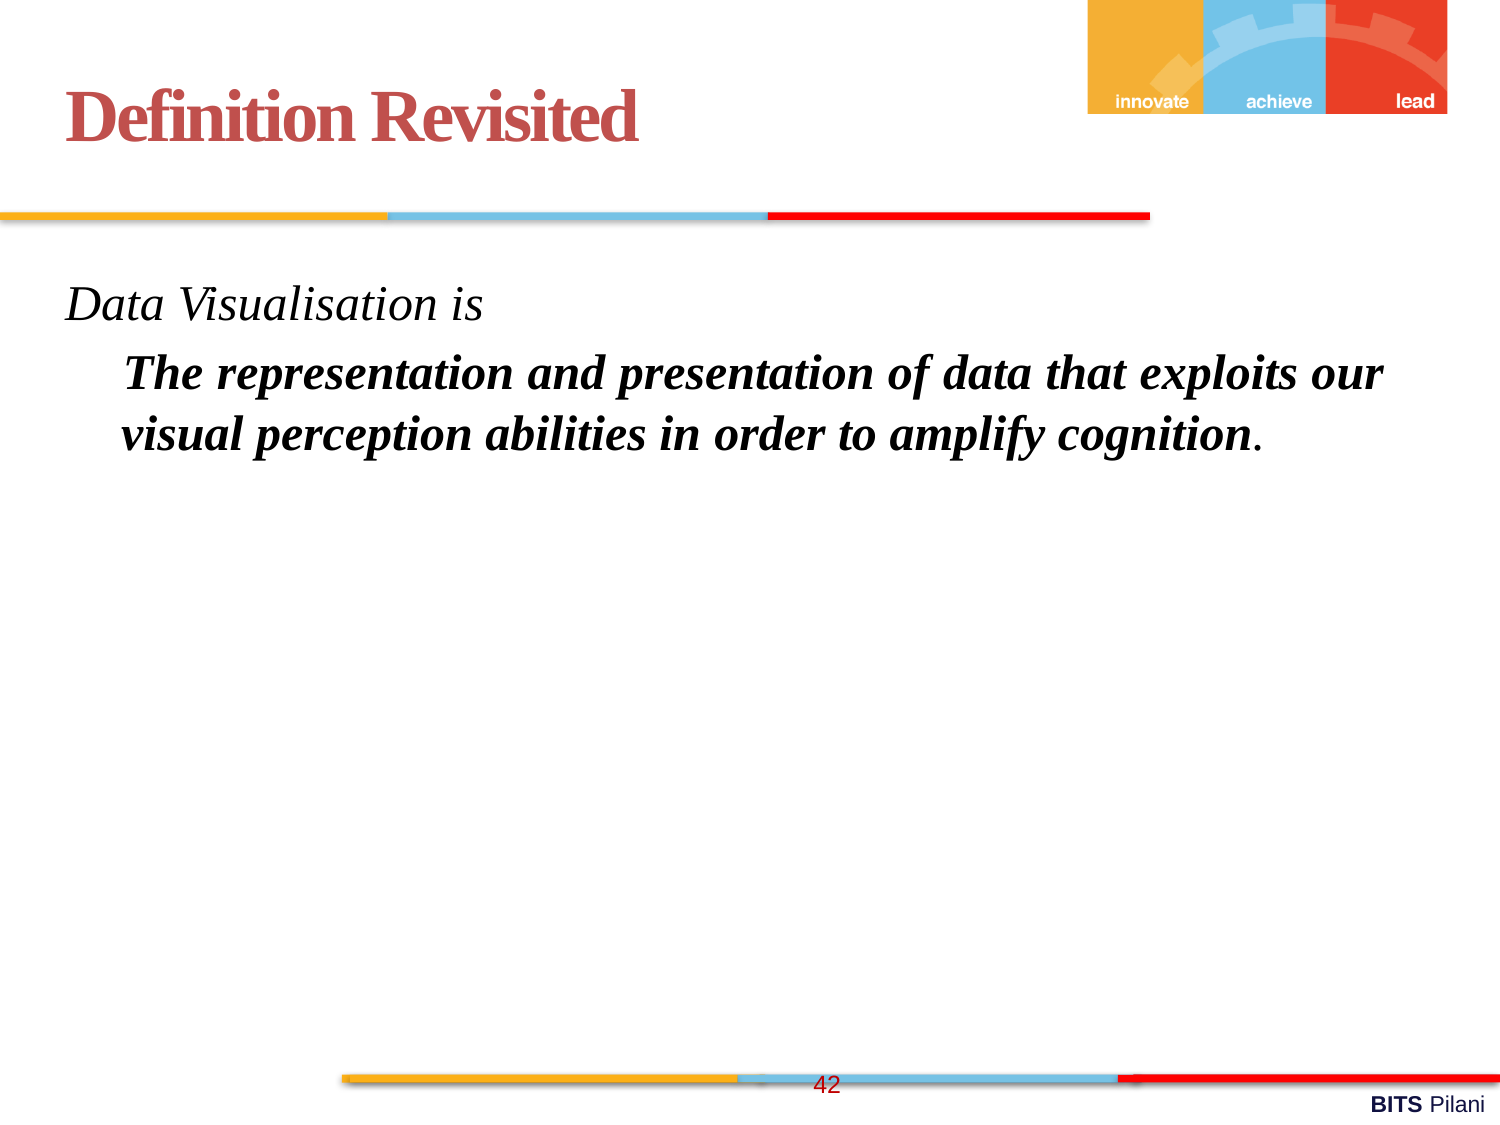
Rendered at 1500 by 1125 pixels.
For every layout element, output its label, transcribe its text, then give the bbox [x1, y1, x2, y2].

list Data Visualisation is The representation and presentation of data that exploits our visual perception abilities in order to amplify cognition. [49, 262, 1401, 1006]
slide_number 42 [506, 1053, 857, 1114]
picture [1087, 0, 1448, 114]
list Definition Revisited [49, 24, 1088, 213]
